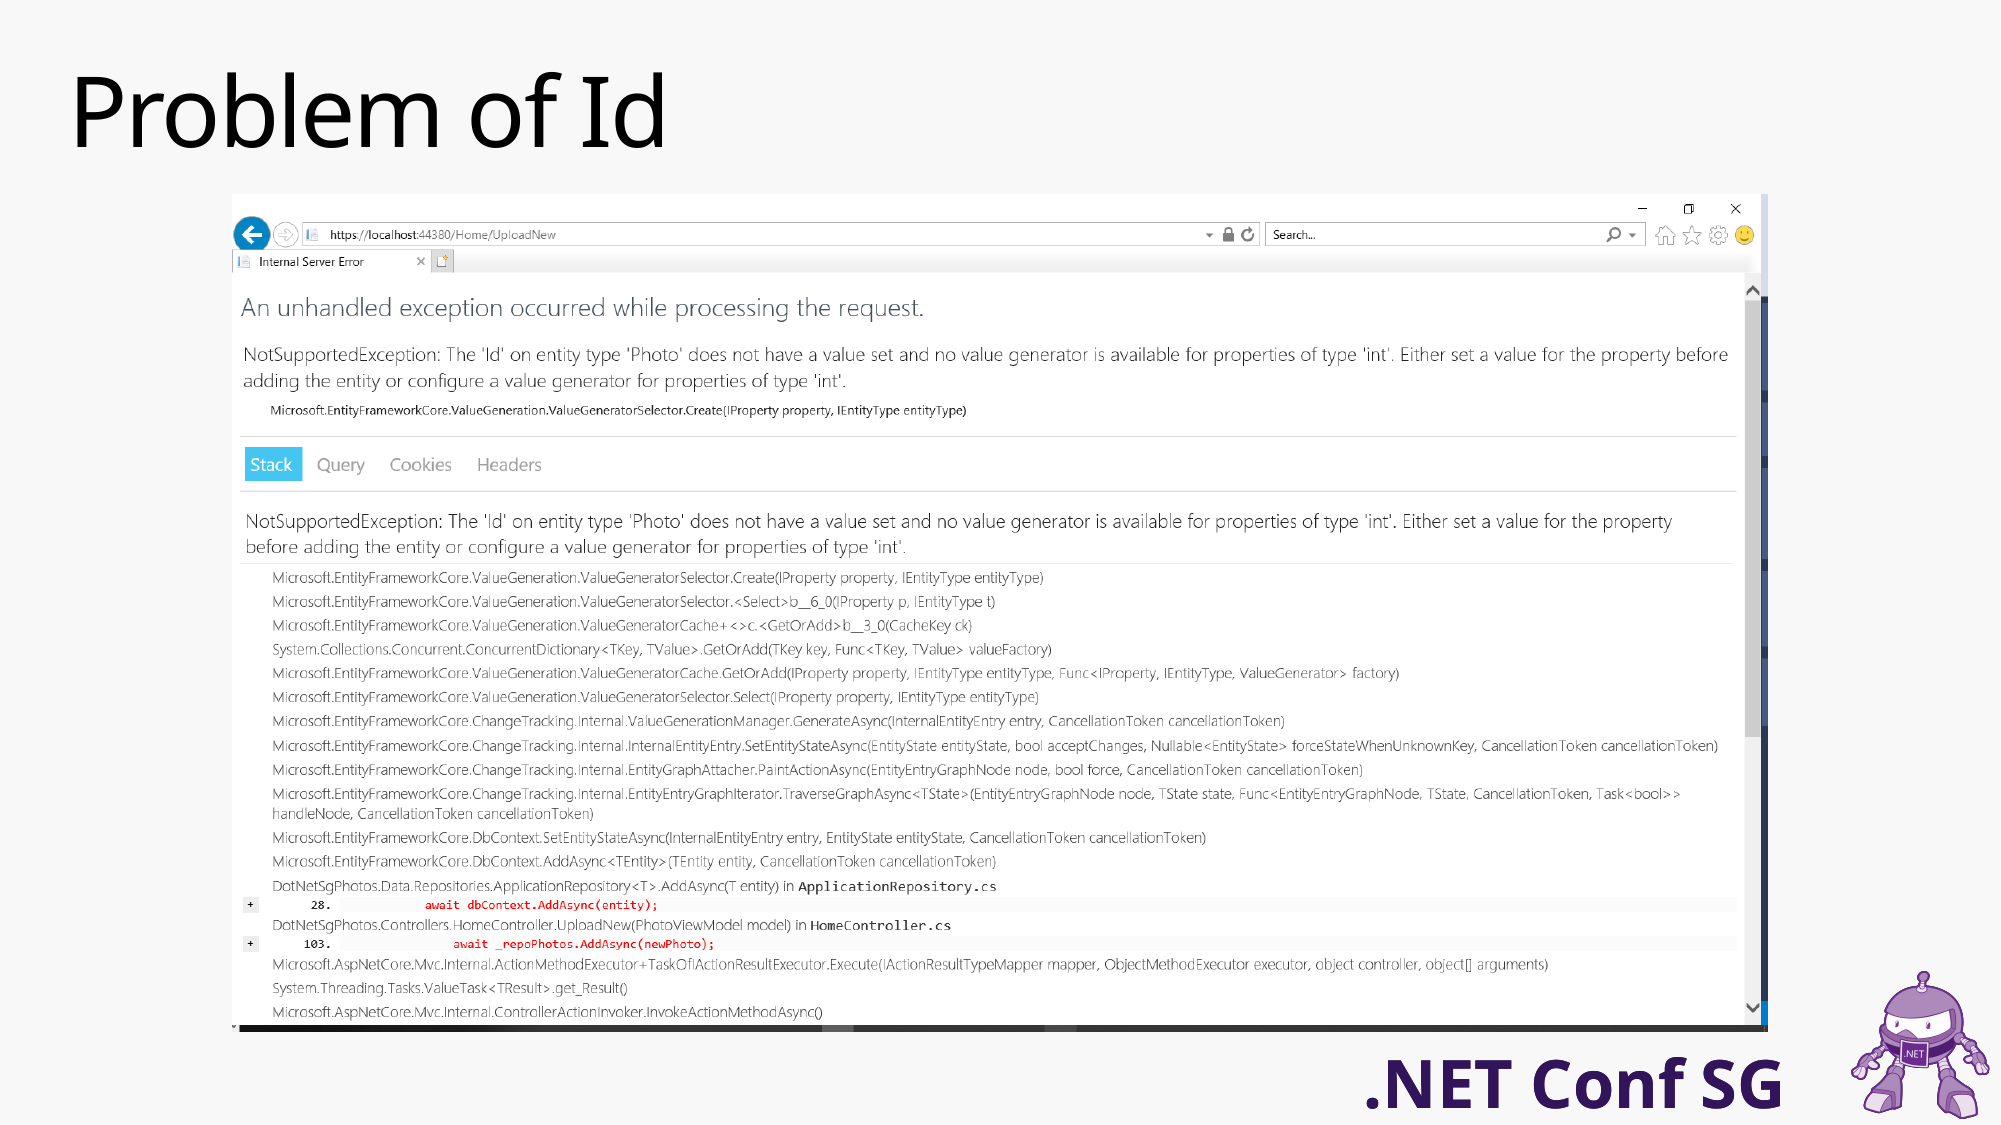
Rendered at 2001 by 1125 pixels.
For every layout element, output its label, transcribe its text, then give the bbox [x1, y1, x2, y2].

picture [232, 194, 1768, 1032]
title Problem of Id [44, 47, 1957, 196]
picture [1851, 971, 1990, 1119]
